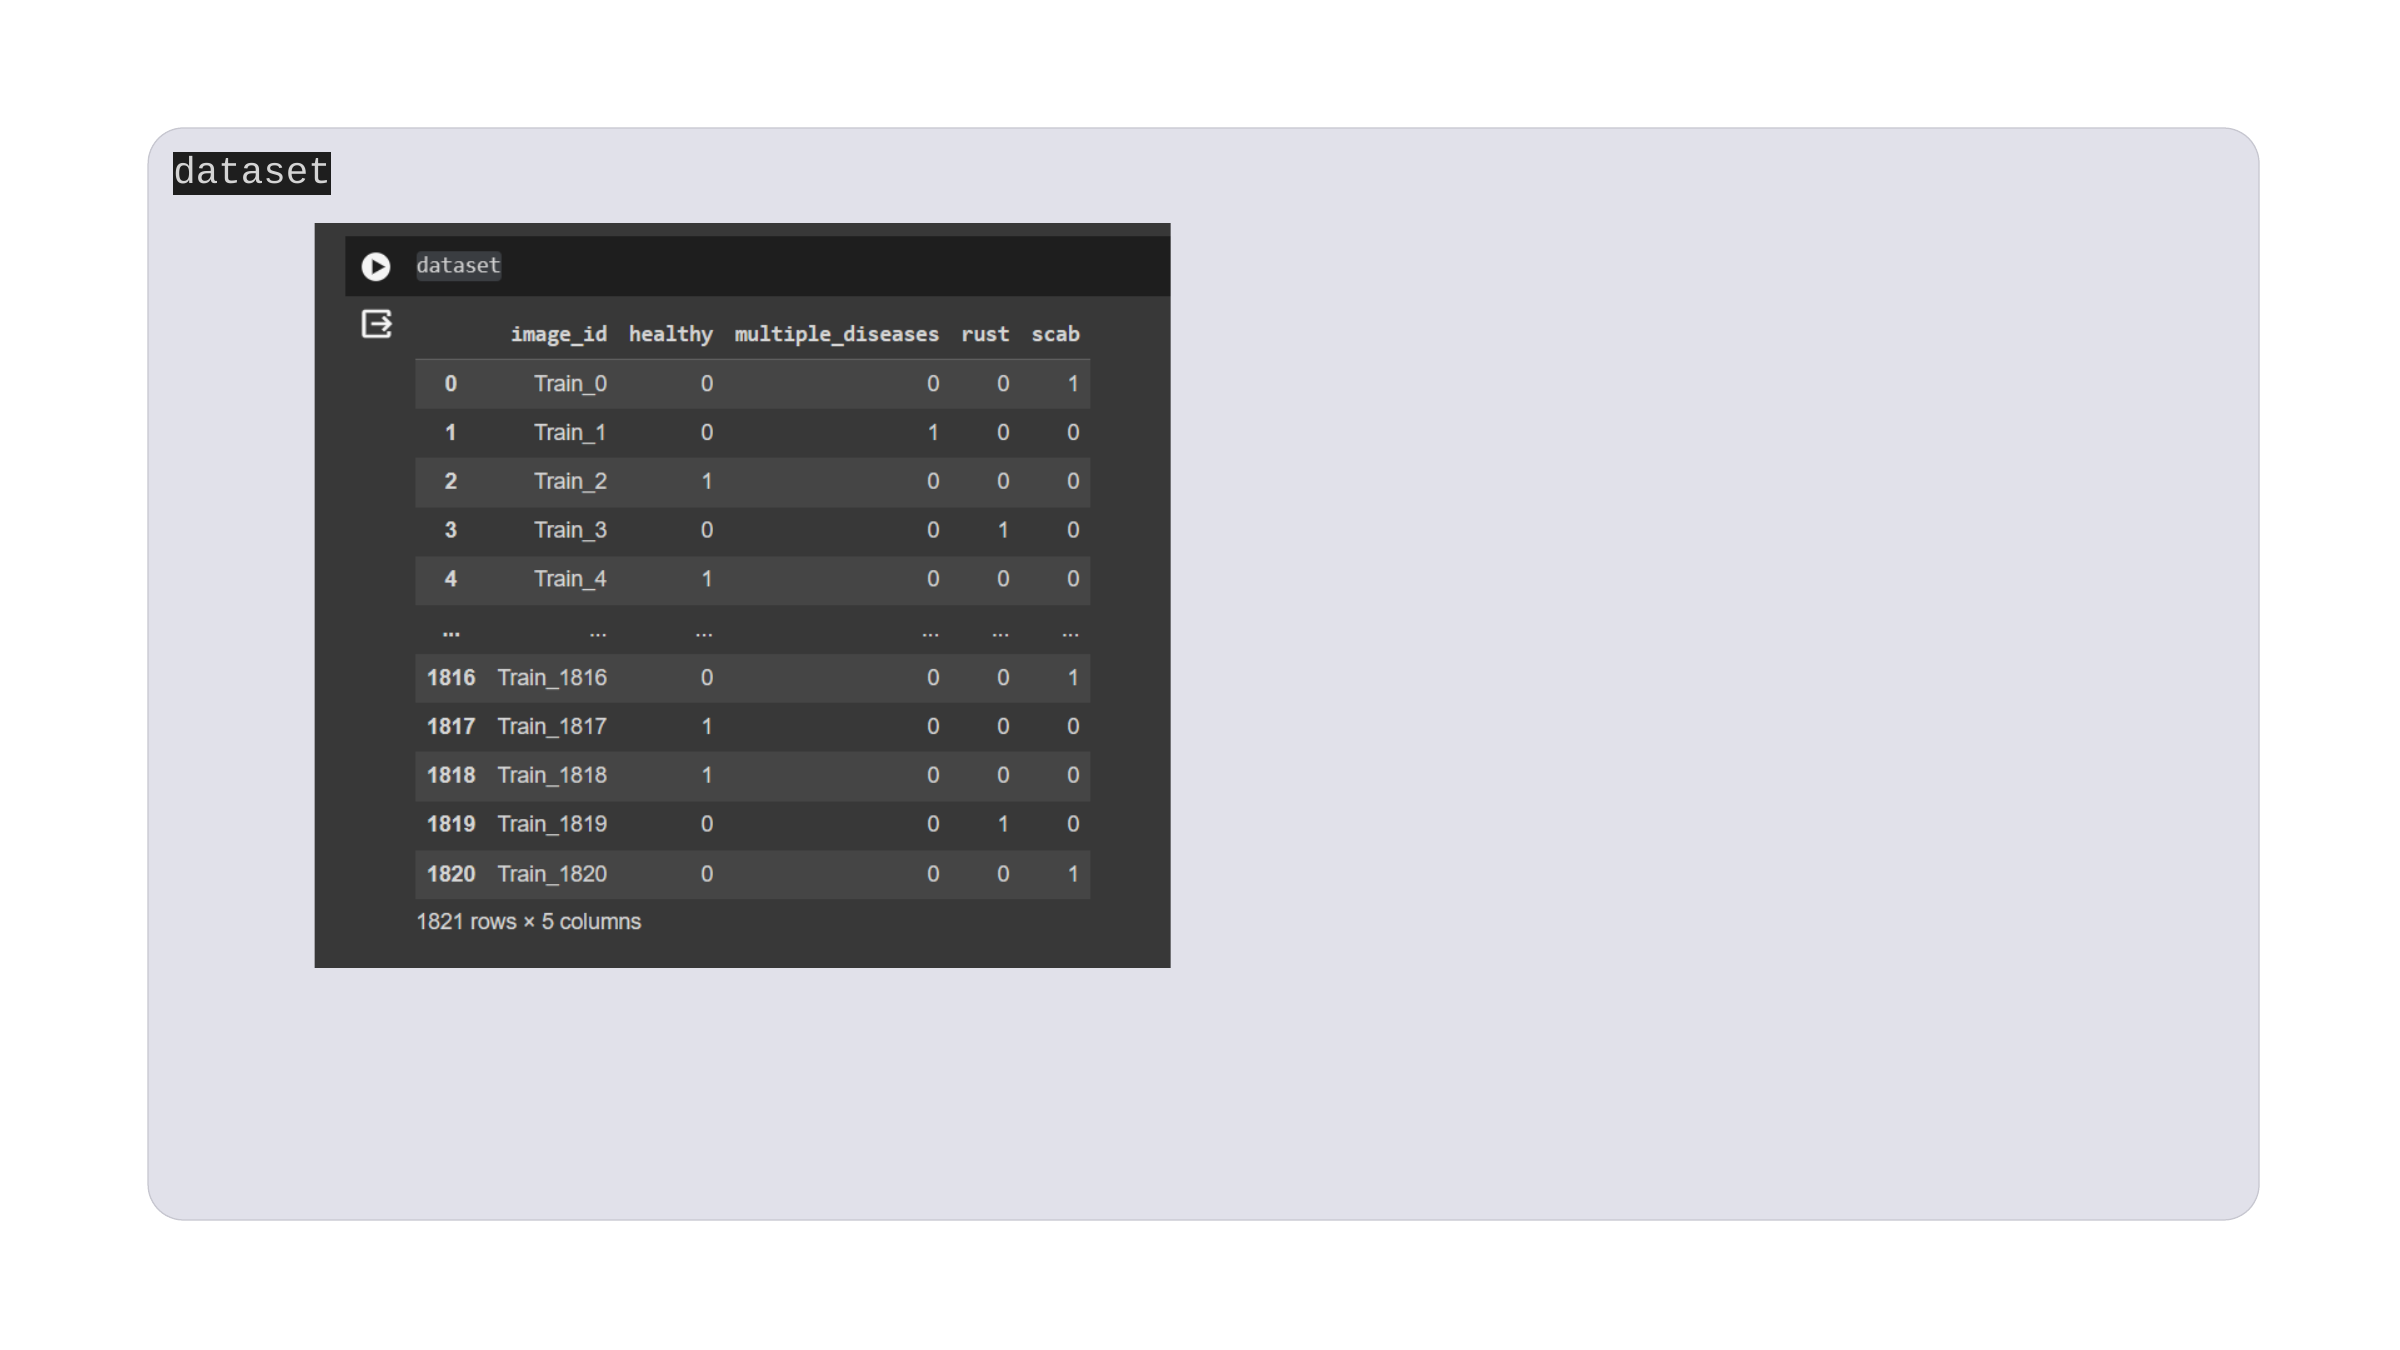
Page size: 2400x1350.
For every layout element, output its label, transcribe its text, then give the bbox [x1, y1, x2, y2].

text_box dataset [148, 127, 2260, 1221]
picture [314, 223, 1171, 968]
